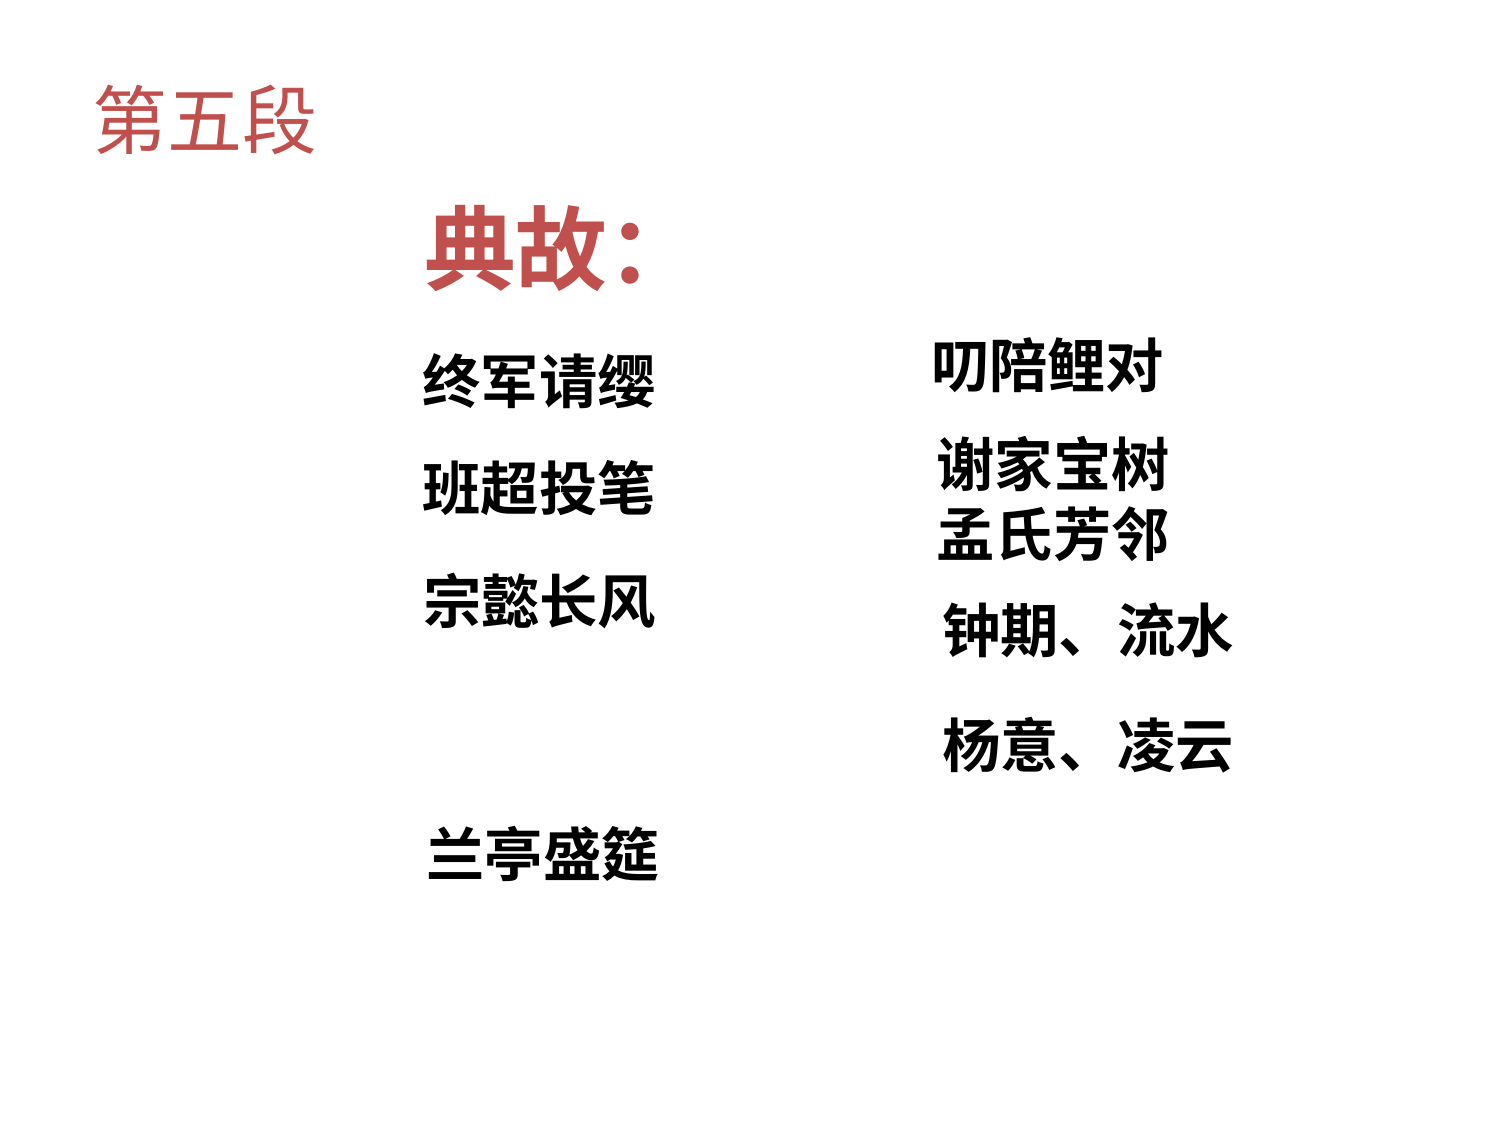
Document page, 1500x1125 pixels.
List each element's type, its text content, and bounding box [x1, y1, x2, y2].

text_box 典故： [409, 184, 715, 310]
text_box 谢家宝树 孟氏芳邻 [921, 421, 1198, 576]
text_box 杨意、凌云 [927, 701, 1249, 787]
text_box 叨陪鲤对 [916, 321, 1193, 407]
text_box 宗懿长风 [408, 557, 685, 643]
text_box 第五段 [78, 66, 333, 172]
text_box 钟期、流水 [927, 586, 1249, 671]
text_box 班超投笔 [407, 444, 671, 529]
text_box 终军请缨 [407, 338, 671, 423]
text_box 兰亭盛筵 [411, 810, 692, 896]
